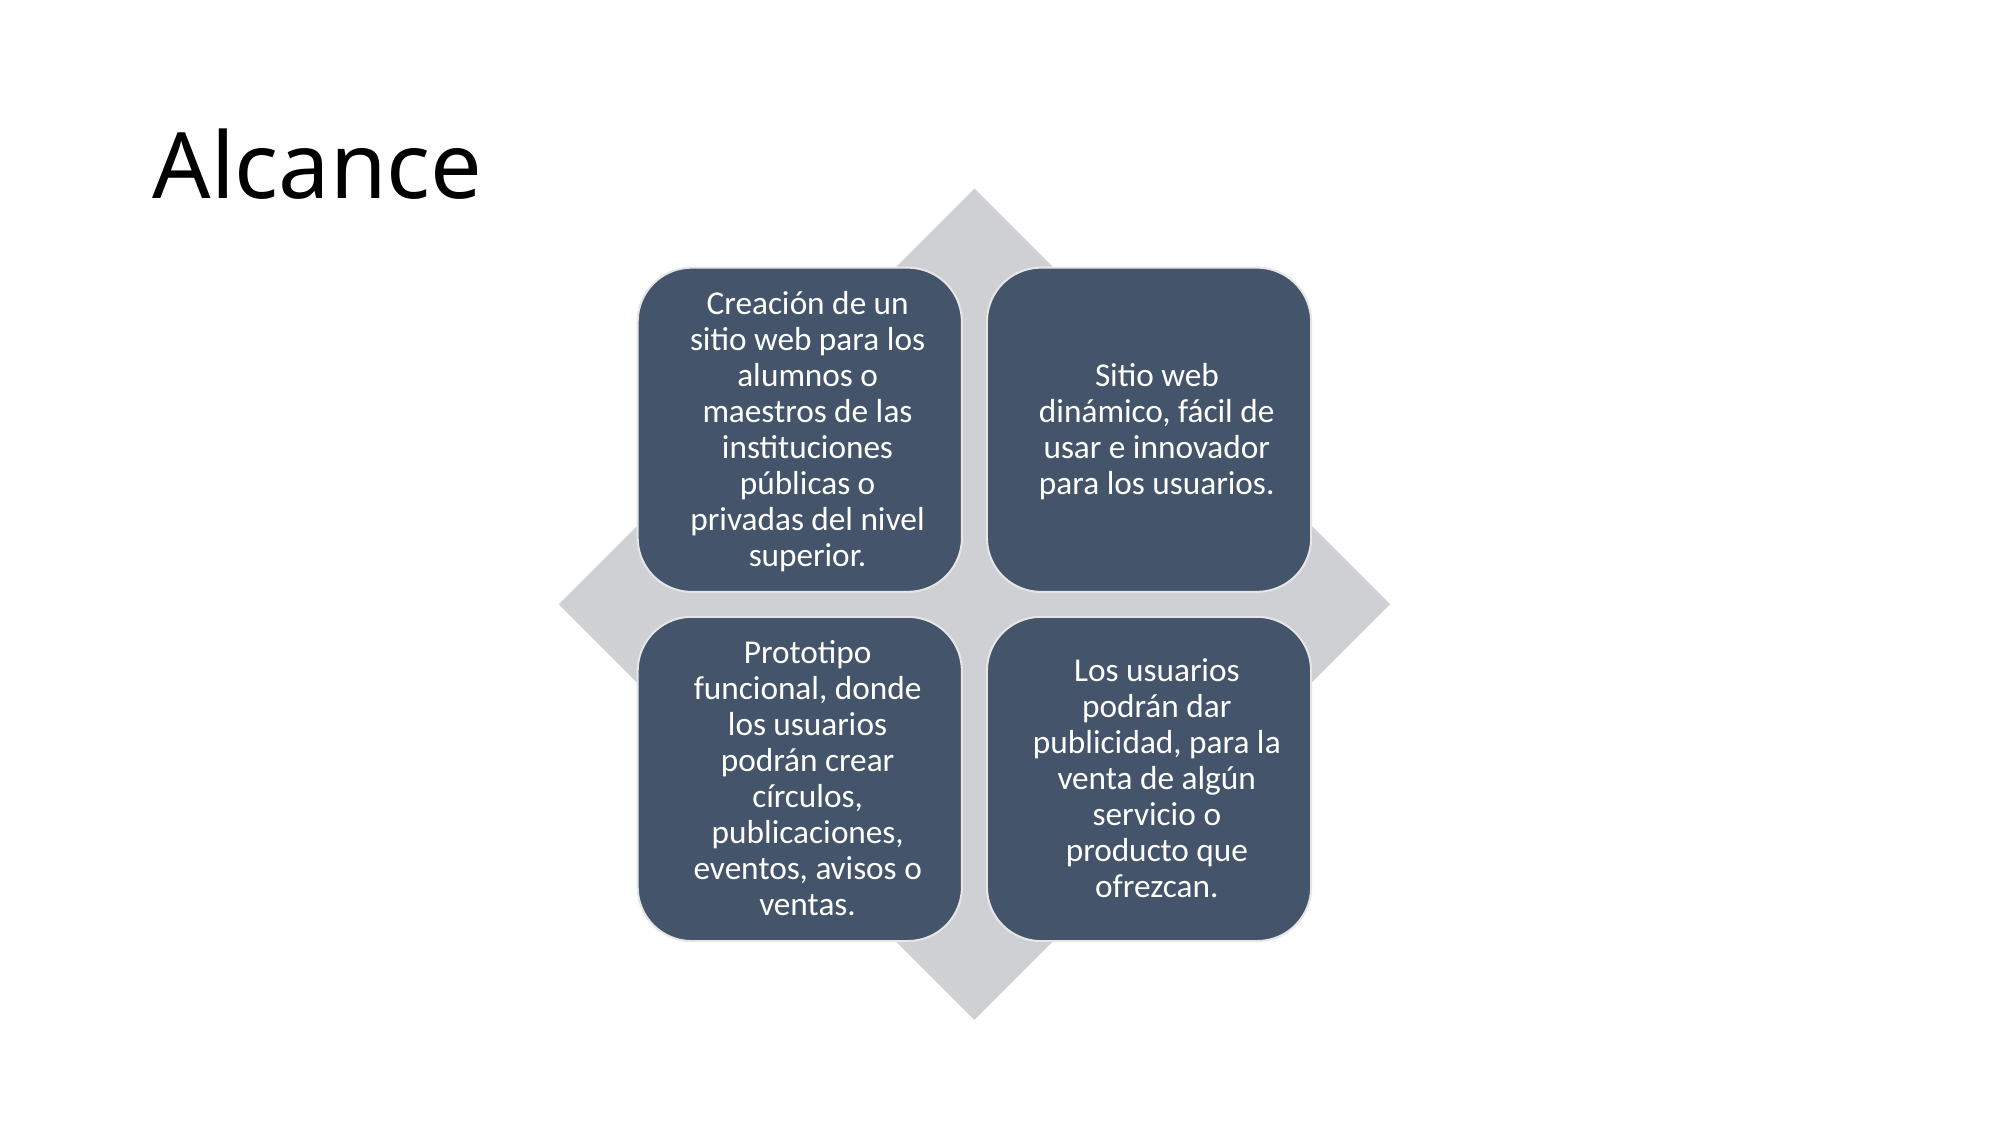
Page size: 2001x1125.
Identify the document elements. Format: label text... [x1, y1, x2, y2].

title Alcance [137, 59, 1863, 188]
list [26, 188, 1923, 1021]
